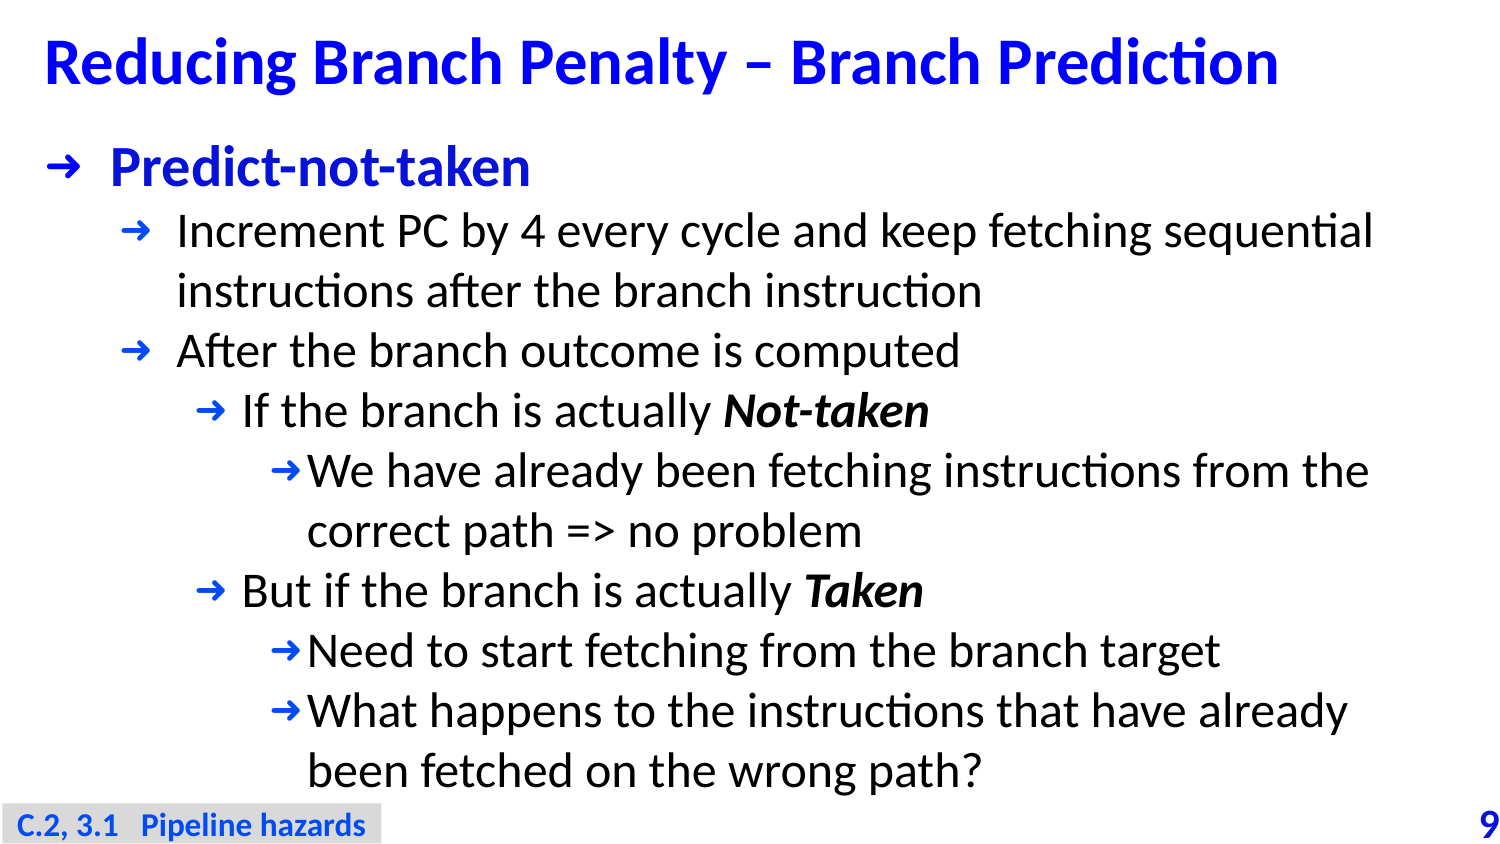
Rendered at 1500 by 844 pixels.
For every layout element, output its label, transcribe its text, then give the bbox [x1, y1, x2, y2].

text_box C.2, 3.1 Pipeline hazards [2, 803, 382, 844]
list Predict-not-taken Increment PC by 4 every cycle and keep fetching sequential instructions after the branch instruction After the branch outcome is computed If the branch is actually Not-taken We have already been fetching instructions from the correct path => no problem But if the branch is actually Taken Need to start fetching from the branch target What happens to the instructions that have already been fetched on the wrong path? [29, 117, 1470, 825]
title Reducing Branch Penalty – Branch Prediction [29, 9, 1471, 107]
